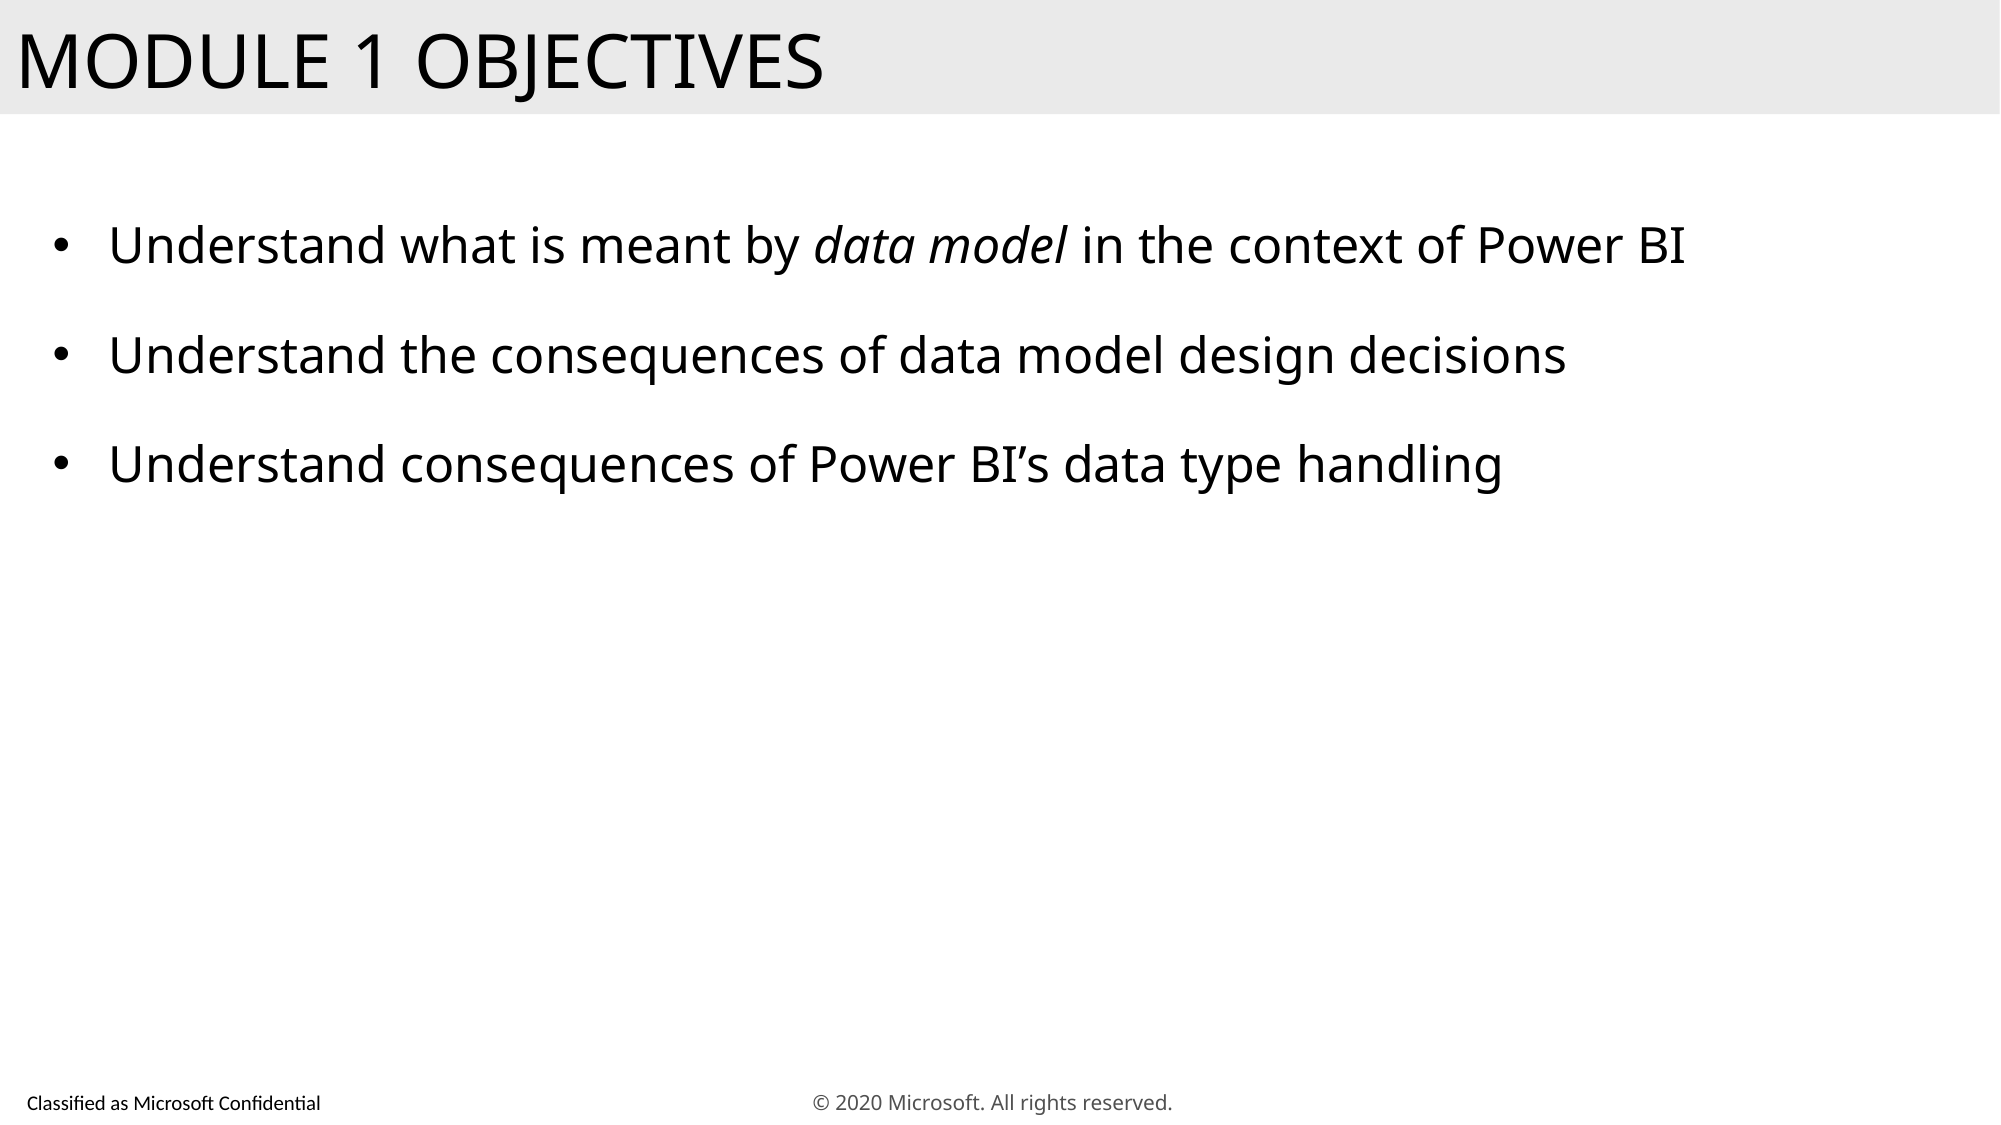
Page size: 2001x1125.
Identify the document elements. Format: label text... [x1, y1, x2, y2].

title MODULE 1 OBJECTIVES [0, 6, 1879, 209]
footer © 2020 Microsoft. All rights reserved. [663, 1084, 1338, 1122]
text_box [0, 0, 2000, 115]
text_box Understand what is meant by data model in the context of Power BI Understand the consequences of data model design decisions Understand consequences of Power BI’s data type handling [37, 194, 1849, 754]
